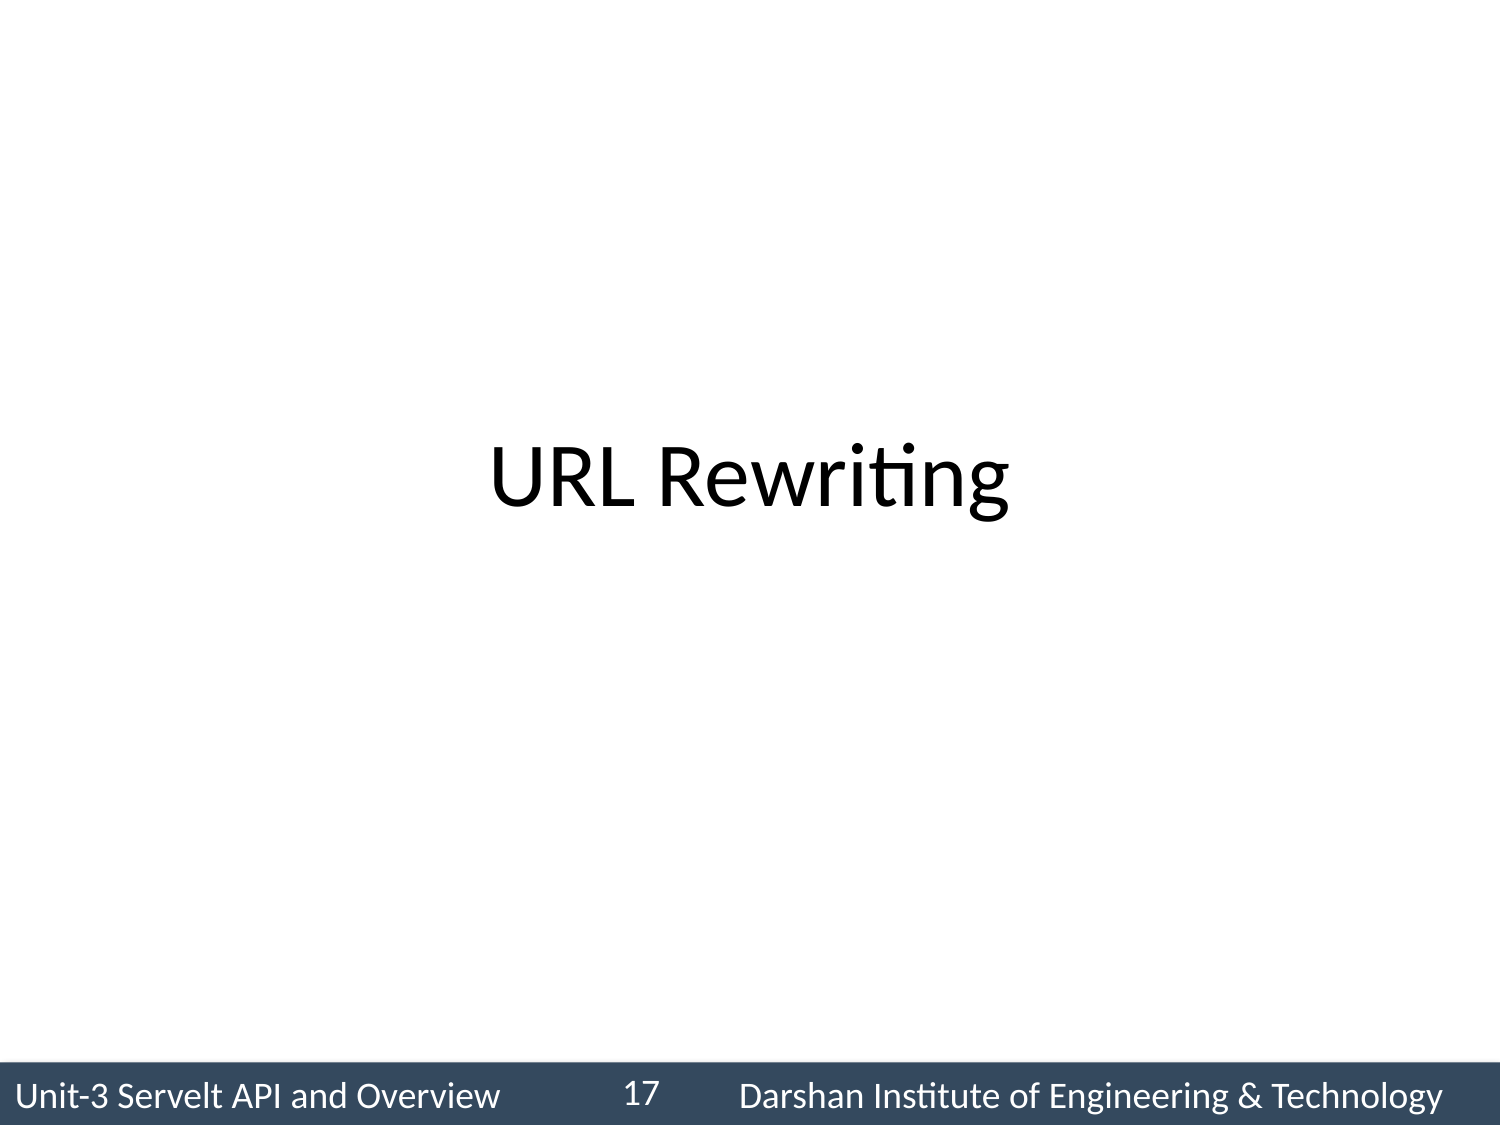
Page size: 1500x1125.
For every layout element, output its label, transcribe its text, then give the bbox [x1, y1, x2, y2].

title URL Rewriting [112, 349, 1388, 591]
slide_number 17 [1074, 1042, 1425, 1103]
